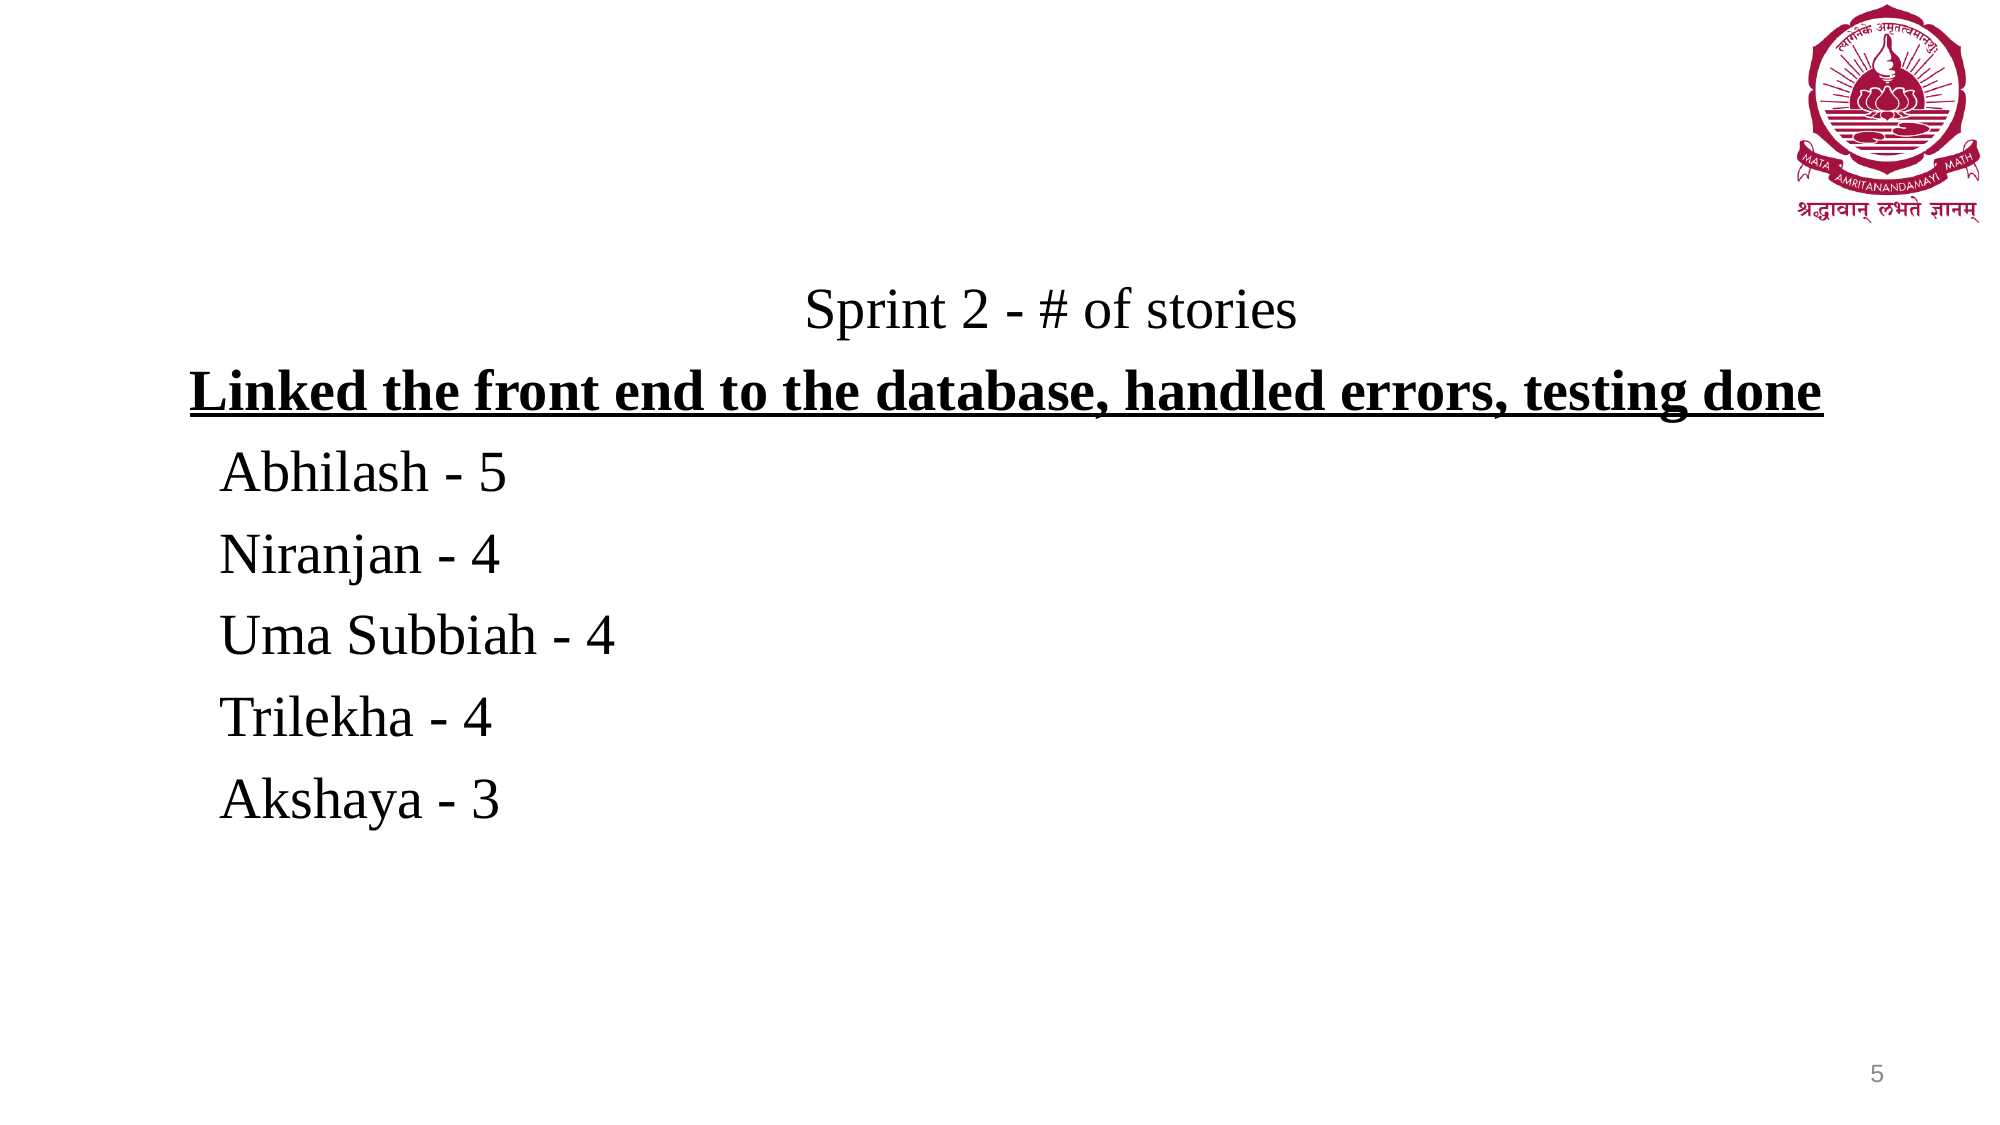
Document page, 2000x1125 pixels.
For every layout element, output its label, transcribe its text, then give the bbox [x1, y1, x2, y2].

list Sprint 2 - # of stories Linked the front end to the database, handled errors, testing done Abhilash - 5 Niranjan - 4 Uma Subbiah - 4 Trilekha - 4 Akshaya - 3 [99, 262, 1900, 1005]
picture [1776, 1, 2000, 225]
slide_number ‹#› [1432, 1042, 1900, 1103]
